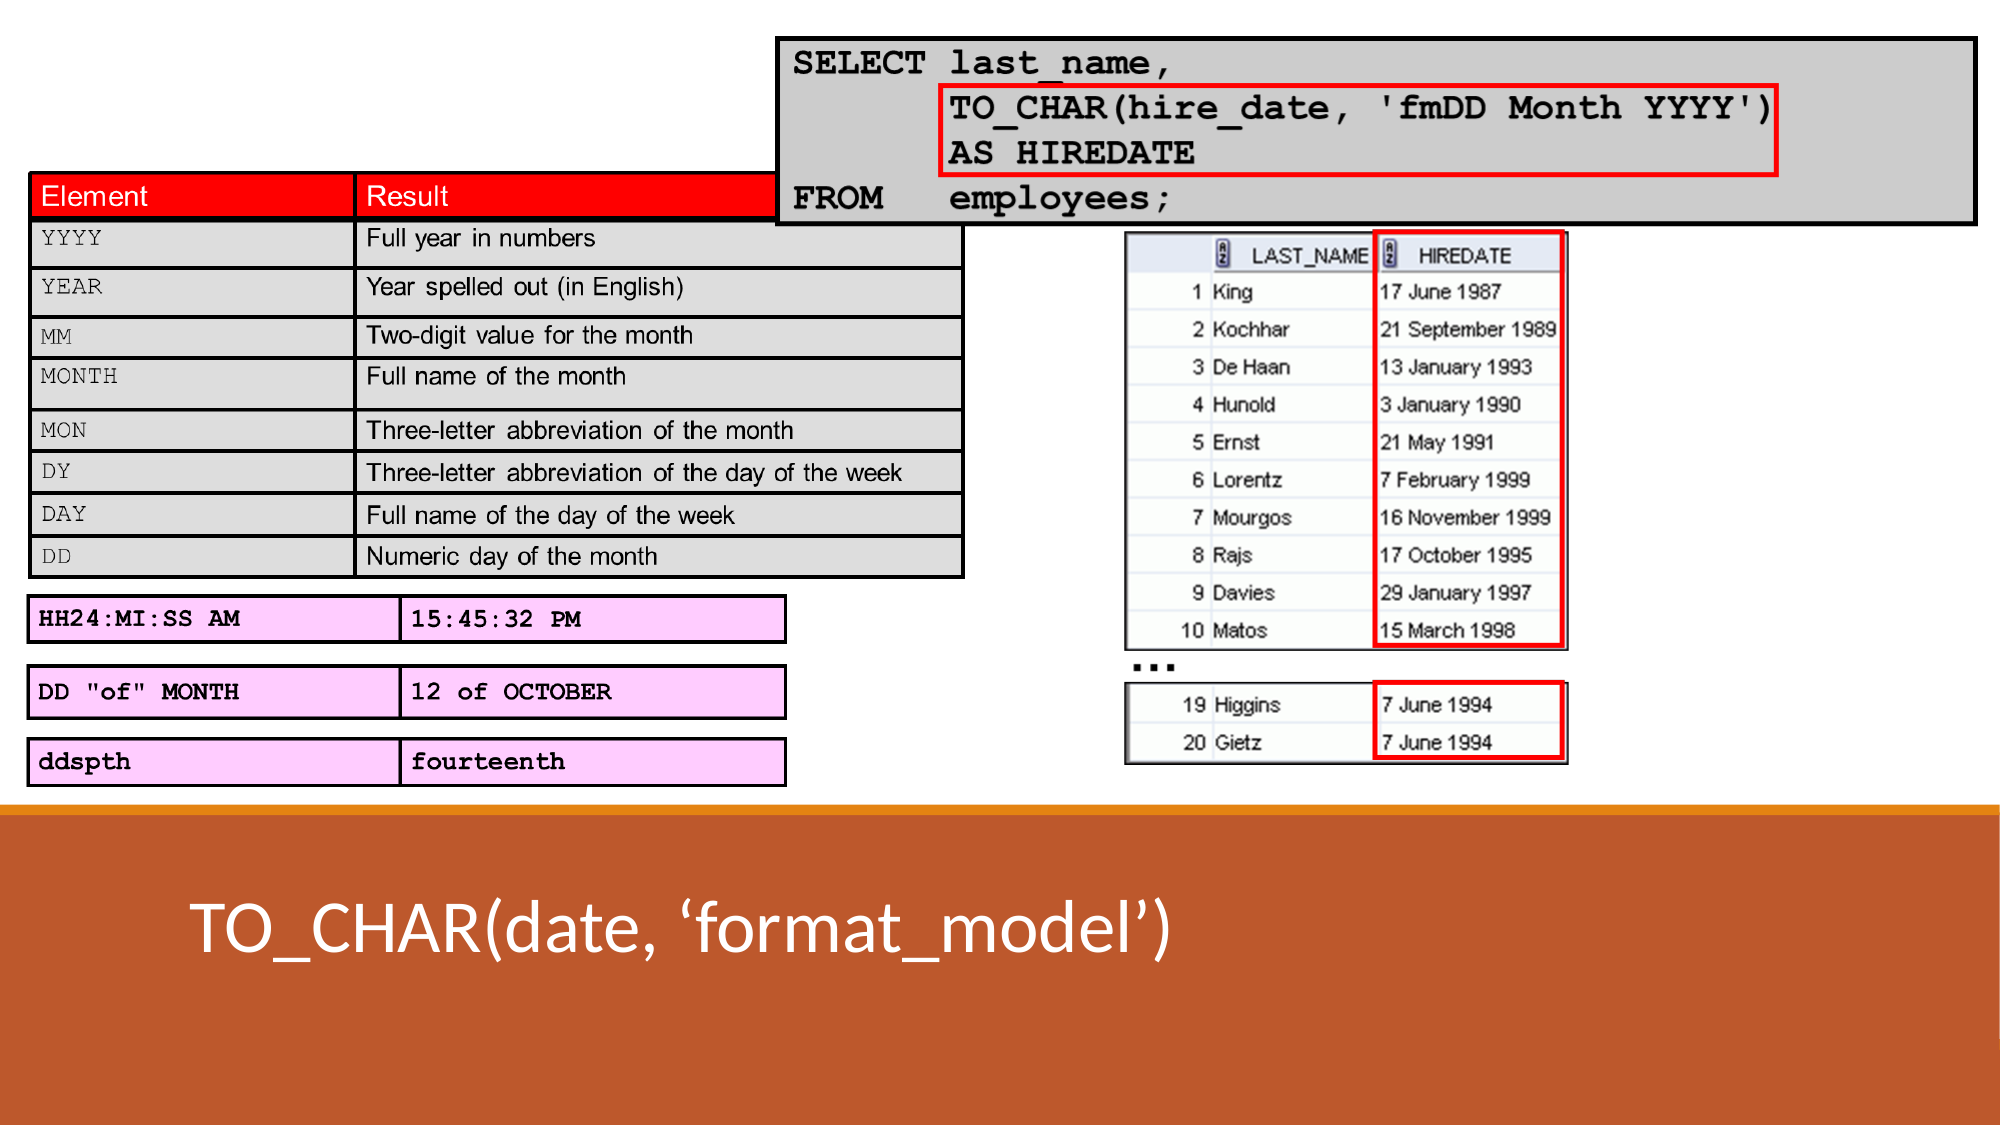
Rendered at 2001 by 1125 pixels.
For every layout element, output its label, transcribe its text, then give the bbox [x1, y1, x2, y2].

title TO_CHAR(date, ‘format_model’) [174, 840, 1825, 975]
picture [22, 27, 1978, 794]
text_box [0, 804, 2000, 816]
text_box [0, 816, 2000, 1125]
text_box [0, 0, 2000, 804]
